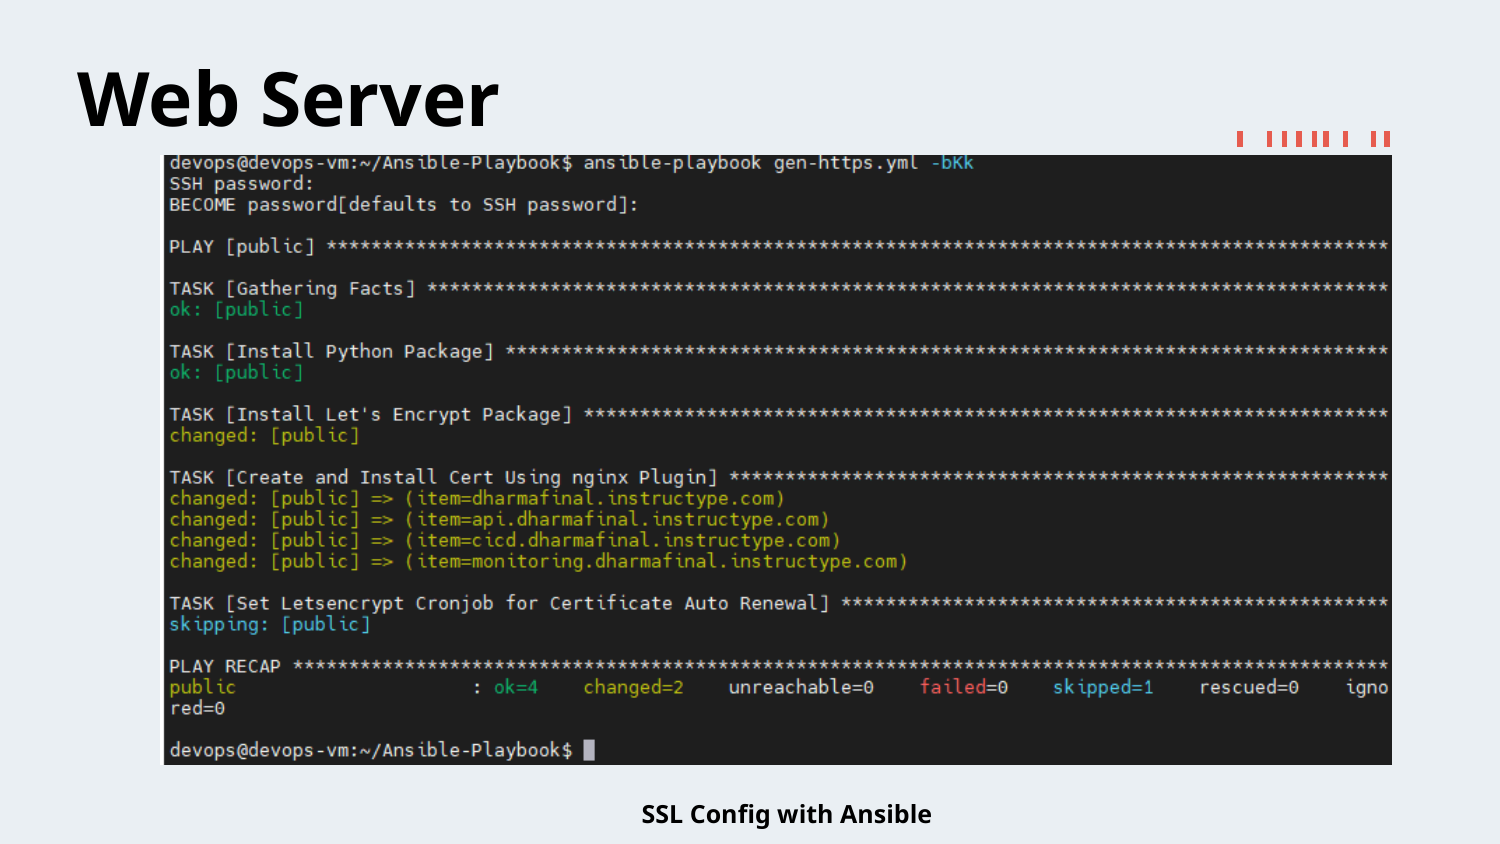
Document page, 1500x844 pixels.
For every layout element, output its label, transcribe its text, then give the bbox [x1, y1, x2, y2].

text_box SSL Config with Ansible [510, 773, 1041, 844]
title Web Server [62, 36, 1336, 137]
picture [159, 155, 1392, 765]
